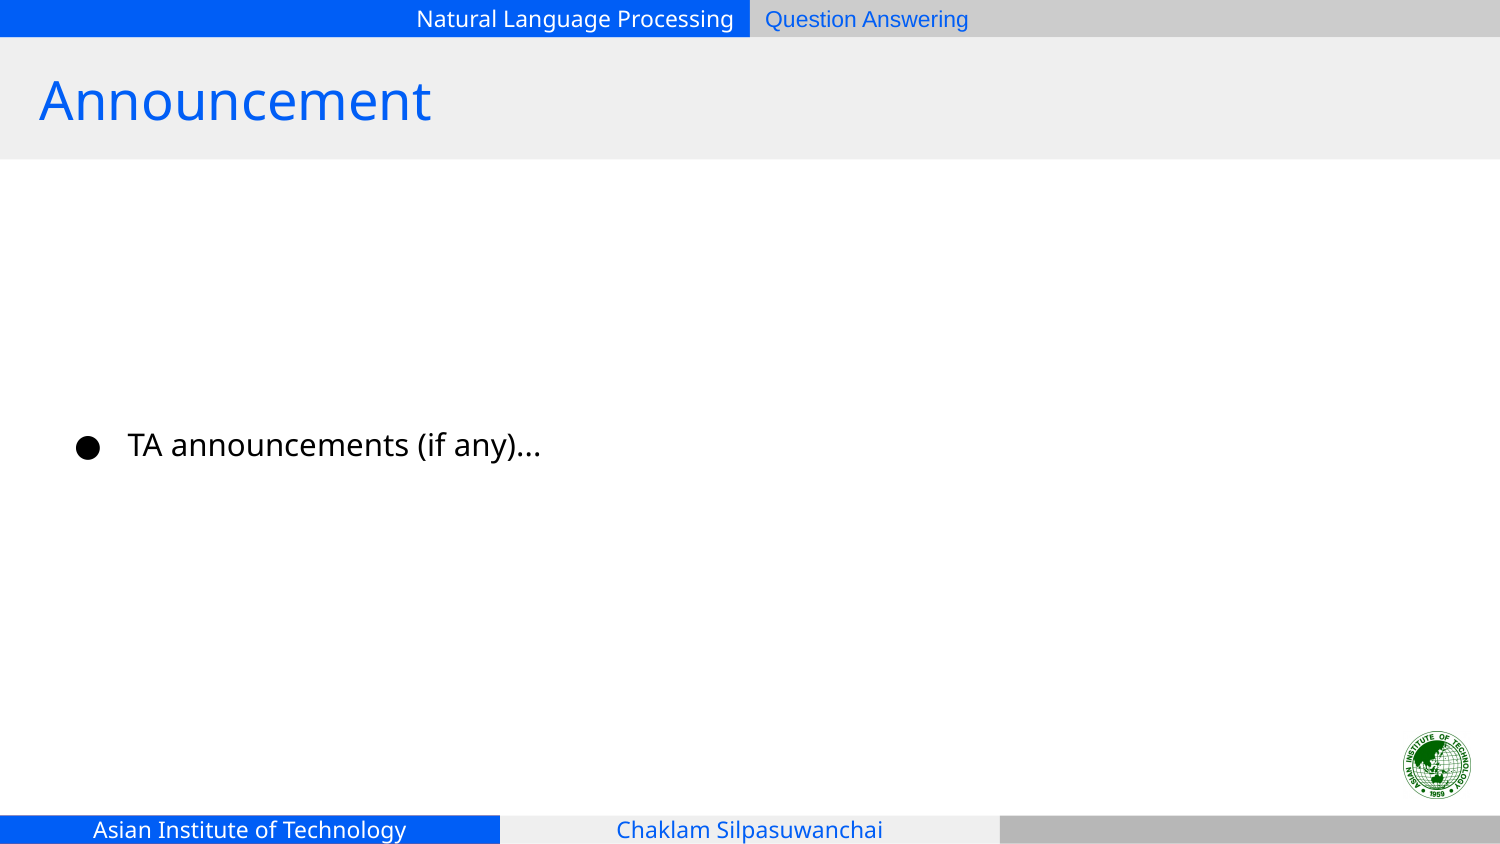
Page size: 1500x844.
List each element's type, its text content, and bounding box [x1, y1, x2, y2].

picture [1403, 731, 1471, 799]
title Announcement [24, 37, 1475, 160]
list TA announcements (if any)... [37, 159, 1475, 729]
